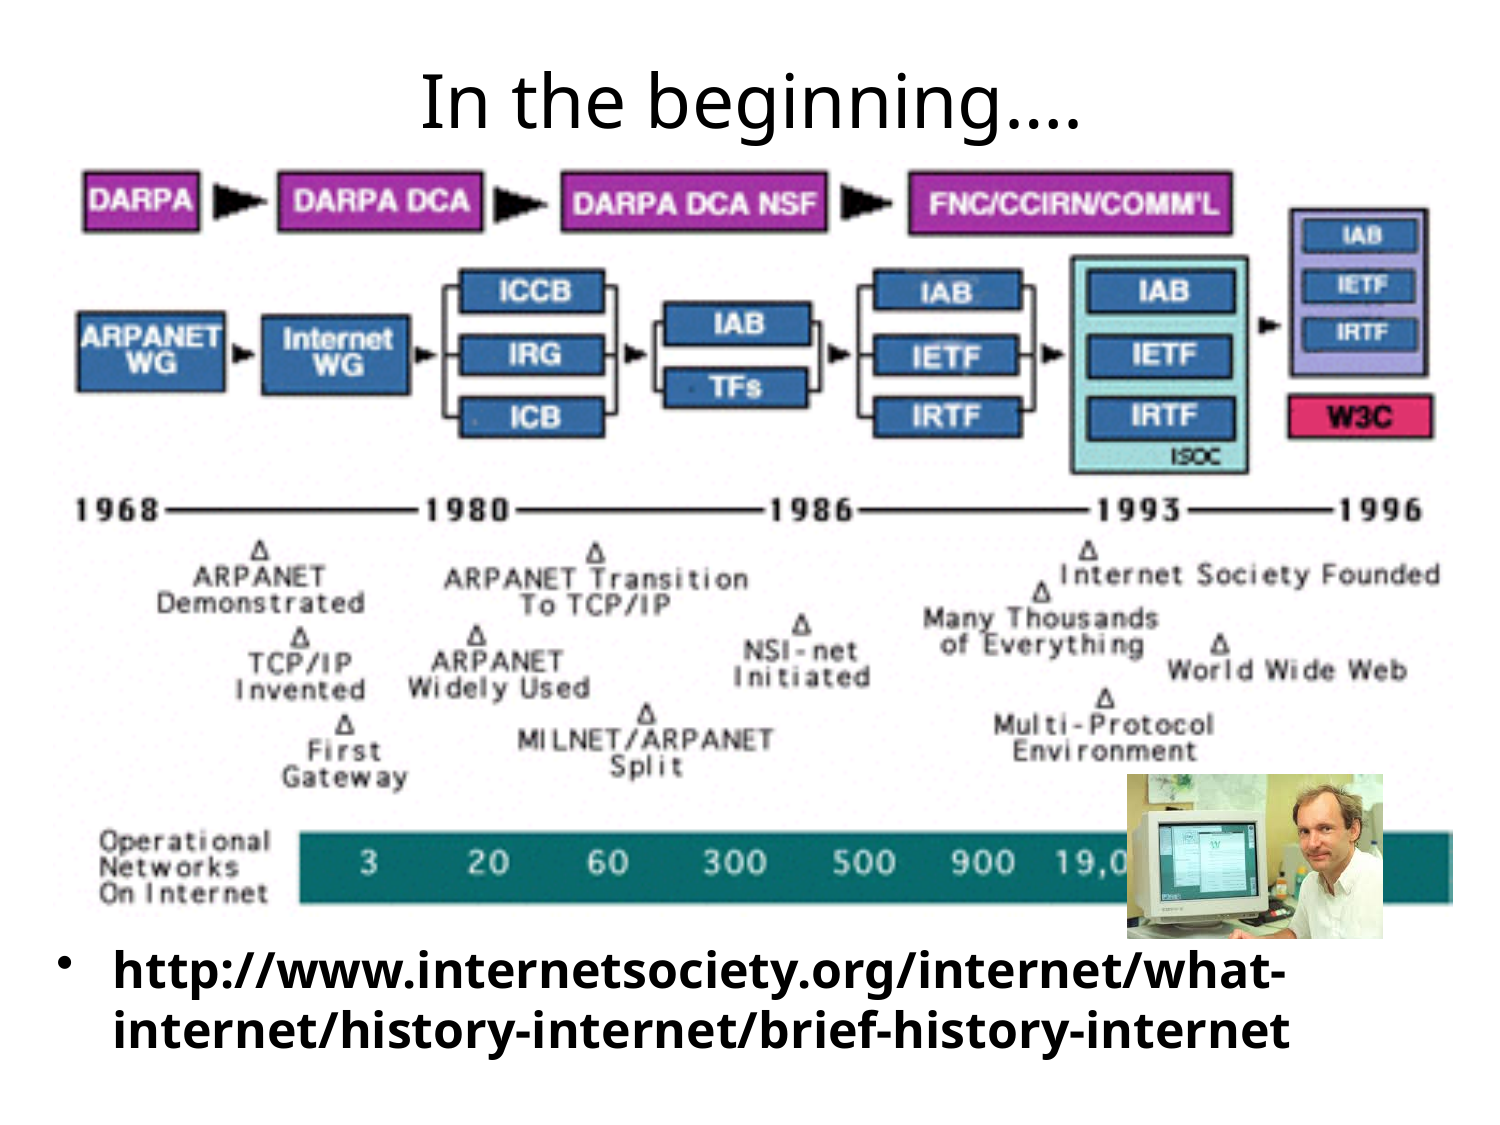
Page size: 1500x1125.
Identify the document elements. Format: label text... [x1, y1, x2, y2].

picture [52, 160, 1453, 940]
list http://www.internetsociety.org/internet/what-internet/history-internet/brief-history-internet [41, 160, 1459, 1035]
title In the beginning…. [76, 4, 1427, 159]
